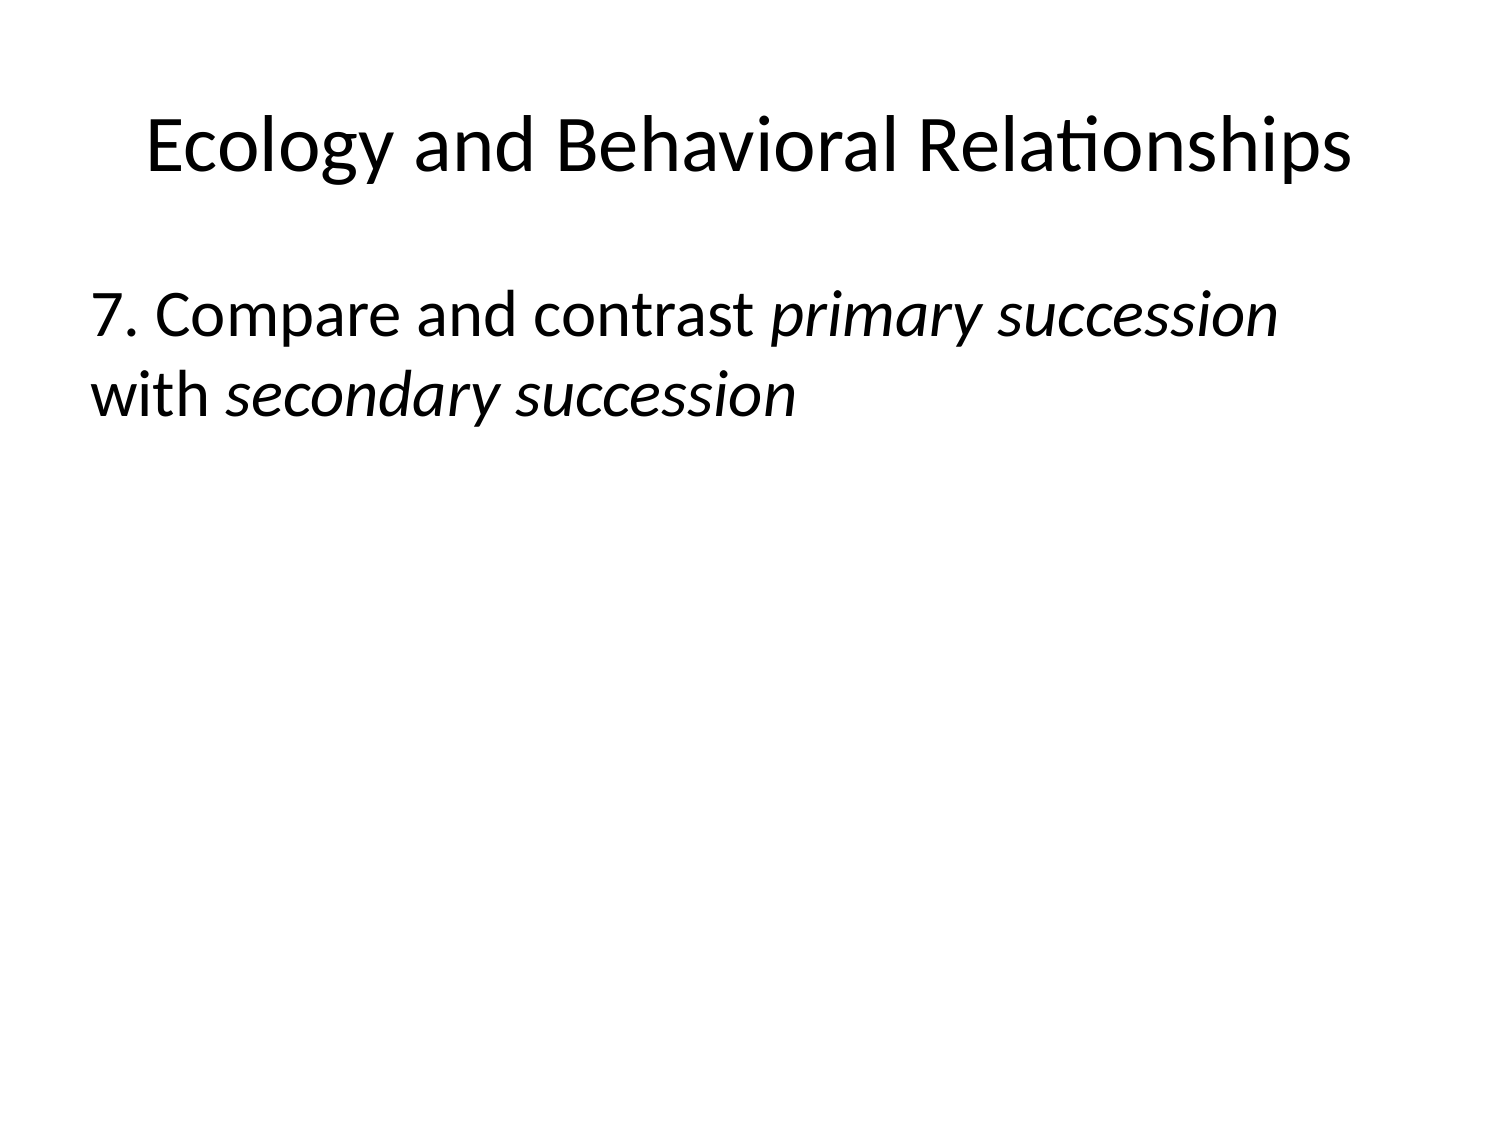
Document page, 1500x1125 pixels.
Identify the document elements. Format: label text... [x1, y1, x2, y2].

list 7. Compare and contrast primary succession with secondary succession [75, 262, 1425, 1005]
title Ecology and Behavioral Relationships [75, 45, 1425, 233]
